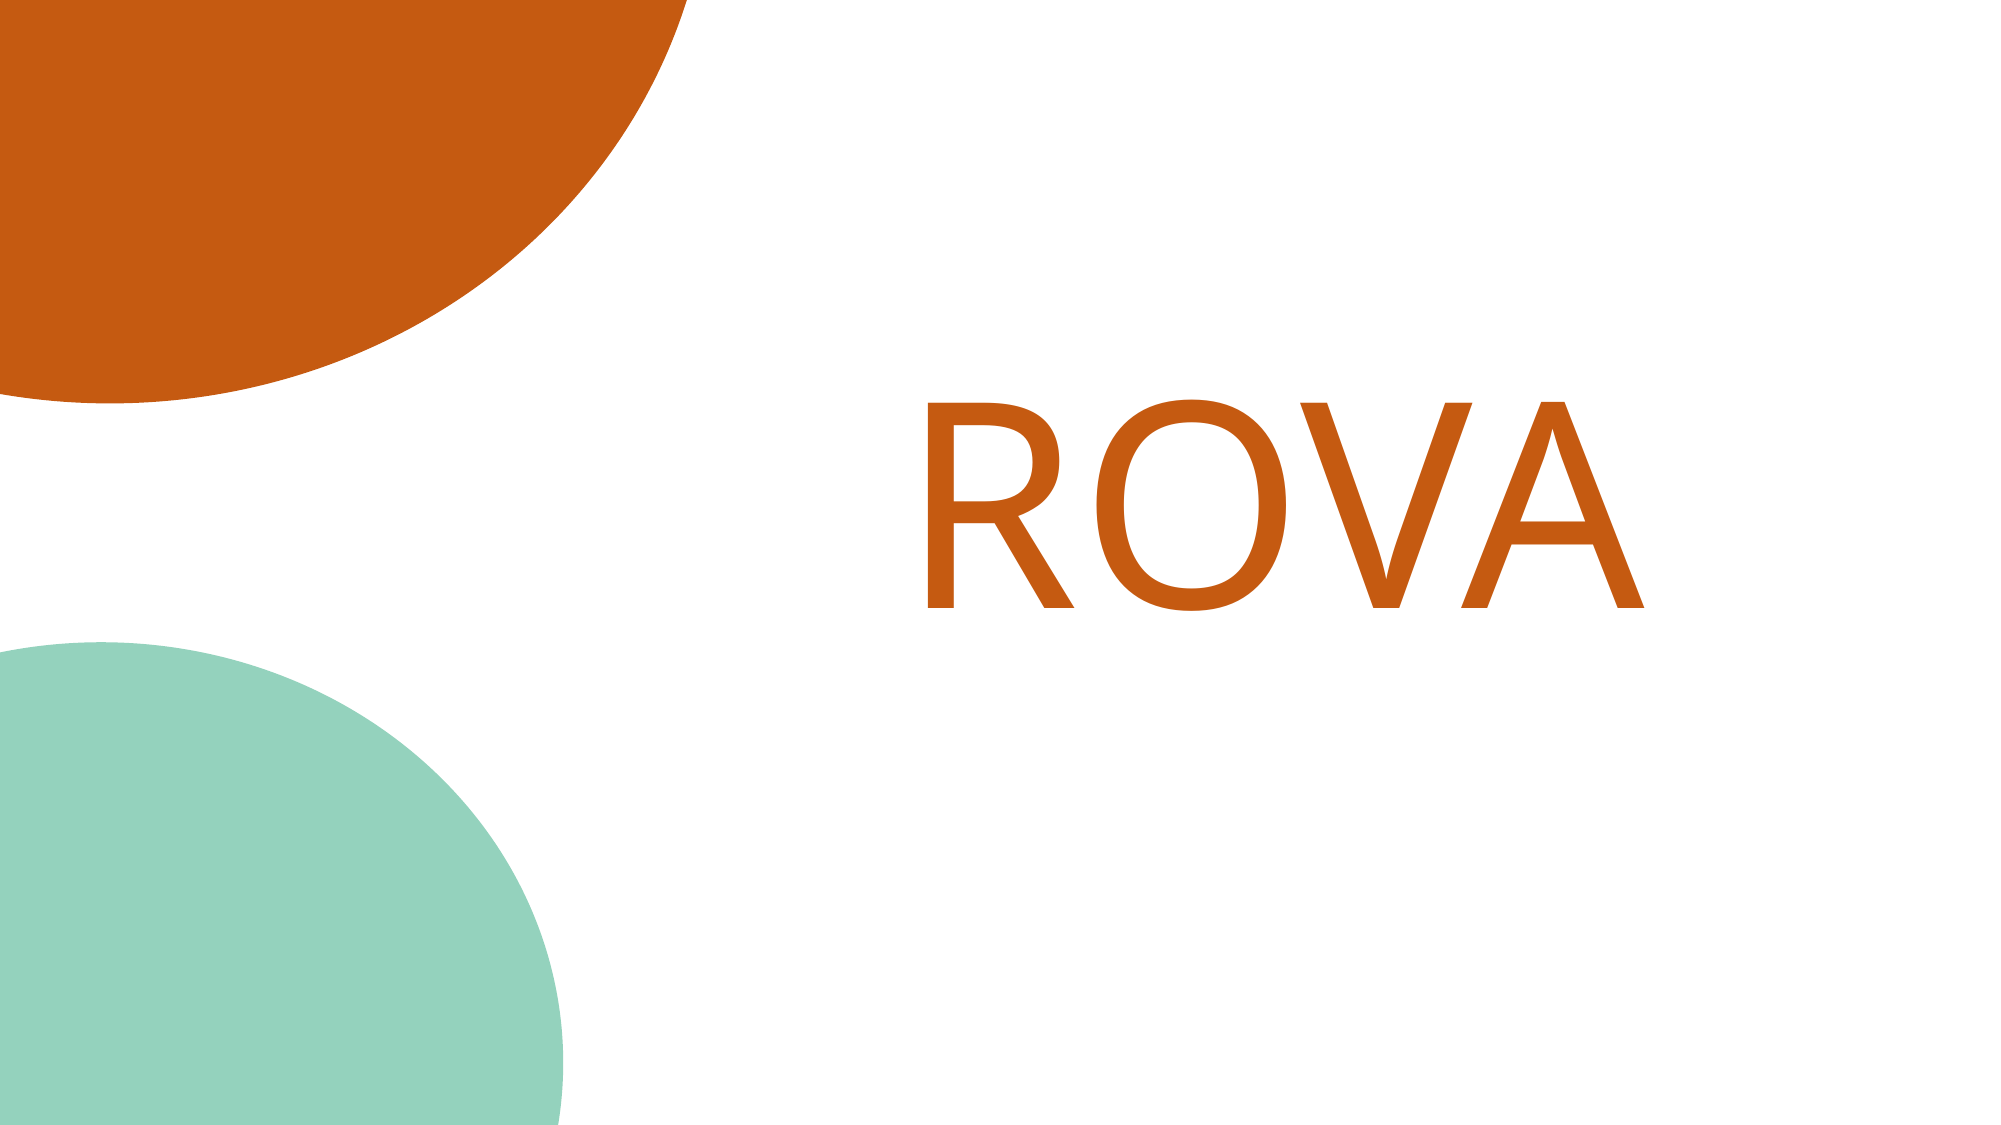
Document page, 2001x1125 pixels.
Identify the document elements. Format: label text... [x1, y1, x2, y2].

text_box [0, 0, 688, 405]
text_box [0, 641, 565, 1125]
text_box ROVA [885, 313, 1661, 674]
